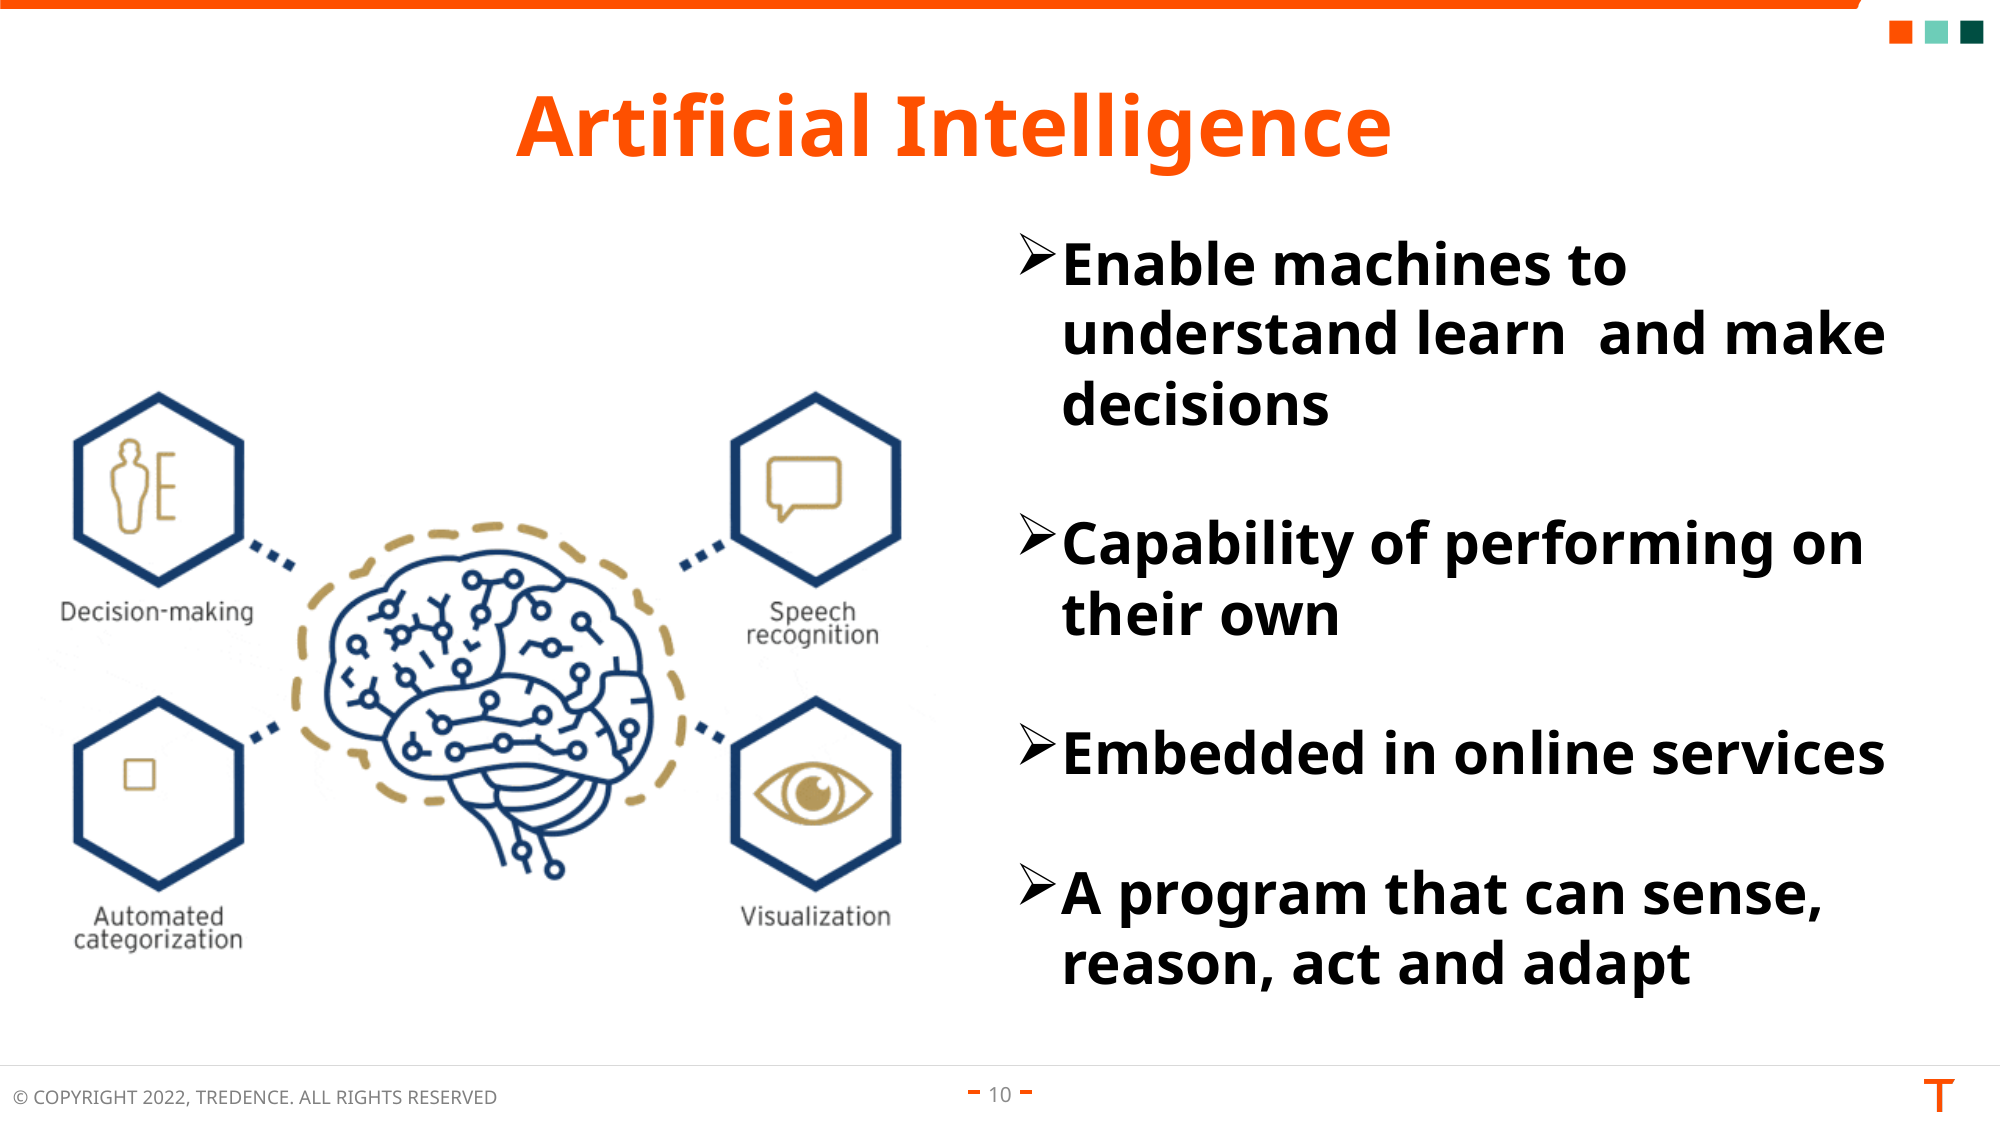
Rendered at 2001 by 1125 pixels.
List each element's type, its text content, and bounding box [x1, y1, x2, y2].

text_box Enable machines to understand learn and make decisions Capability of performing on their own Embedded in online services A program that can sense, reason, act and adapt [999, 219, 1965, 1125]
picture [0, 0, 1931, 9]
picture [38, 378, 936, 995]
text_box Artificial Intelligence [65, 66, 1846, 181]
